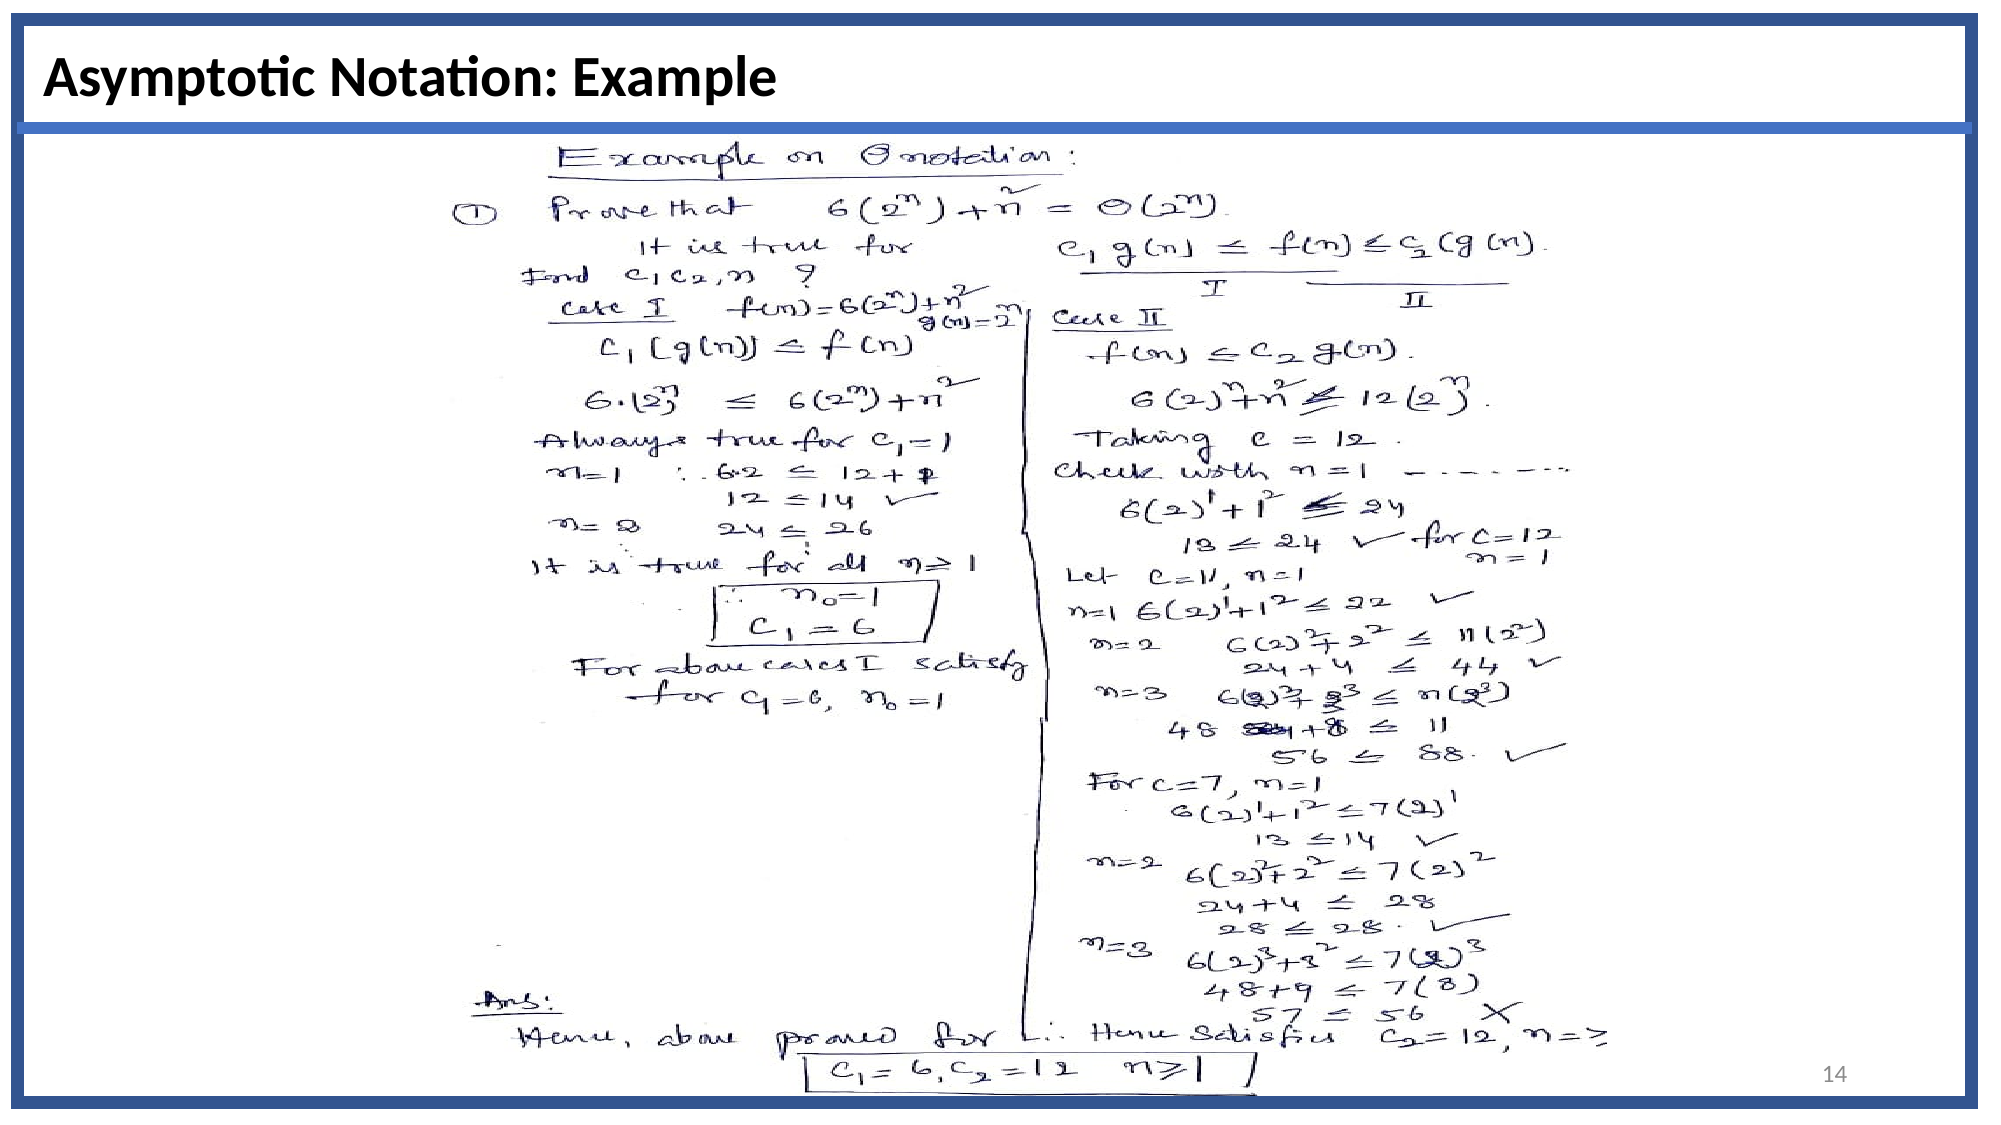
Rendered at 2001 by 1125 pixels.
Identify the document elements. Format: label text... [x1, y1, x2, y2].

text_box [16, 19, 1973, 1104]
picture [449, 134, 1607, 1103]
text_box Asymptotic Notation: Example [28, 30, 1157, 116]
